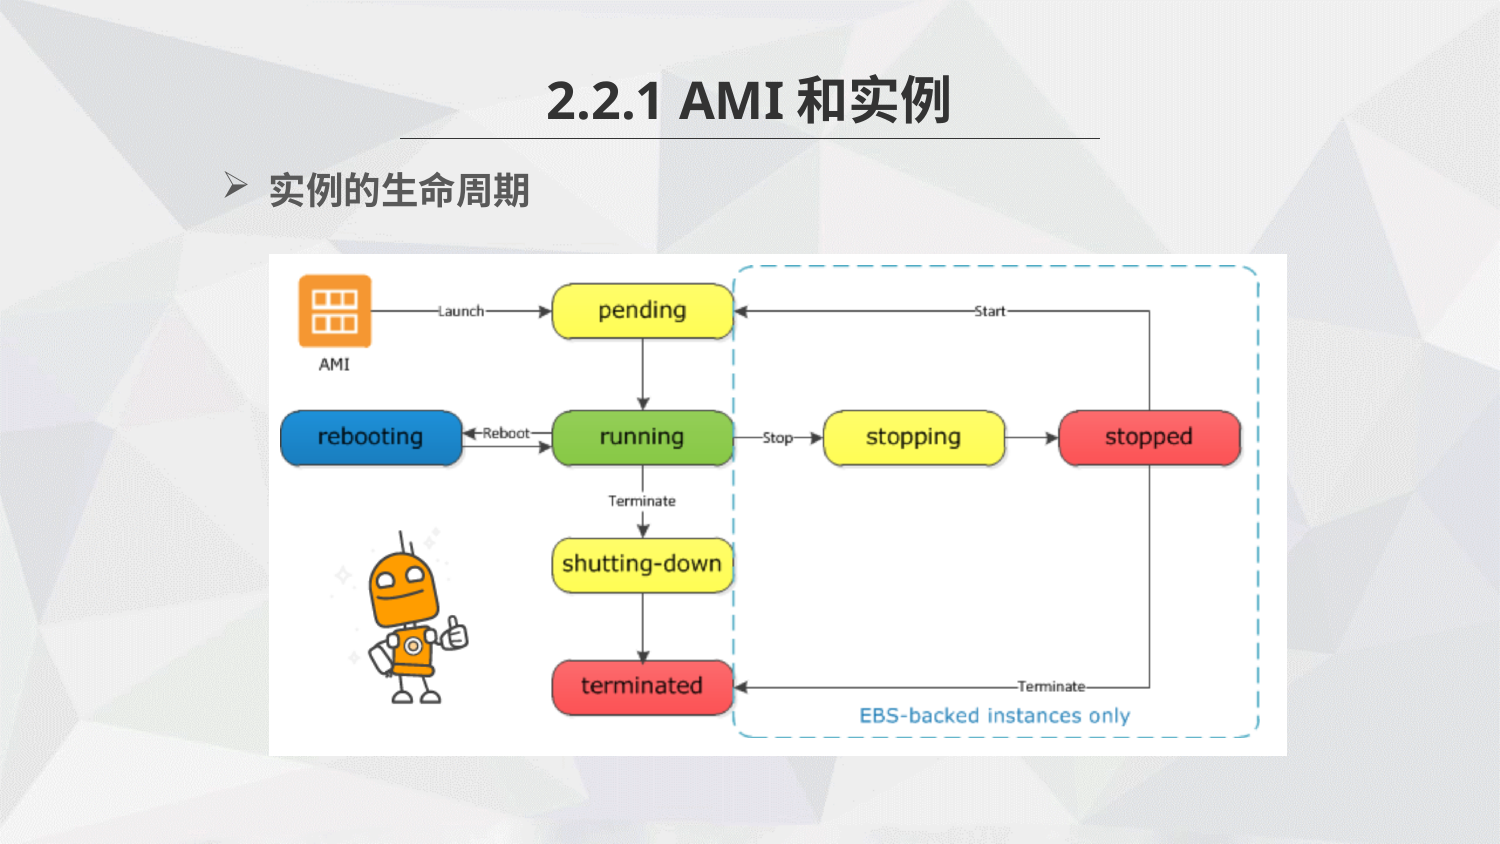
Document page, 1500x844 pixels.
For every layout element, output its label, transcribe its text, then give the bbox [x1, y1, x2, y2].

picture [0, 0, 1500, 844]
text_box 实例的生命周期 [221, 185, 789, 213]
text_box 2.2.1 AMI和实例 [472, 60, 1028, 137]
